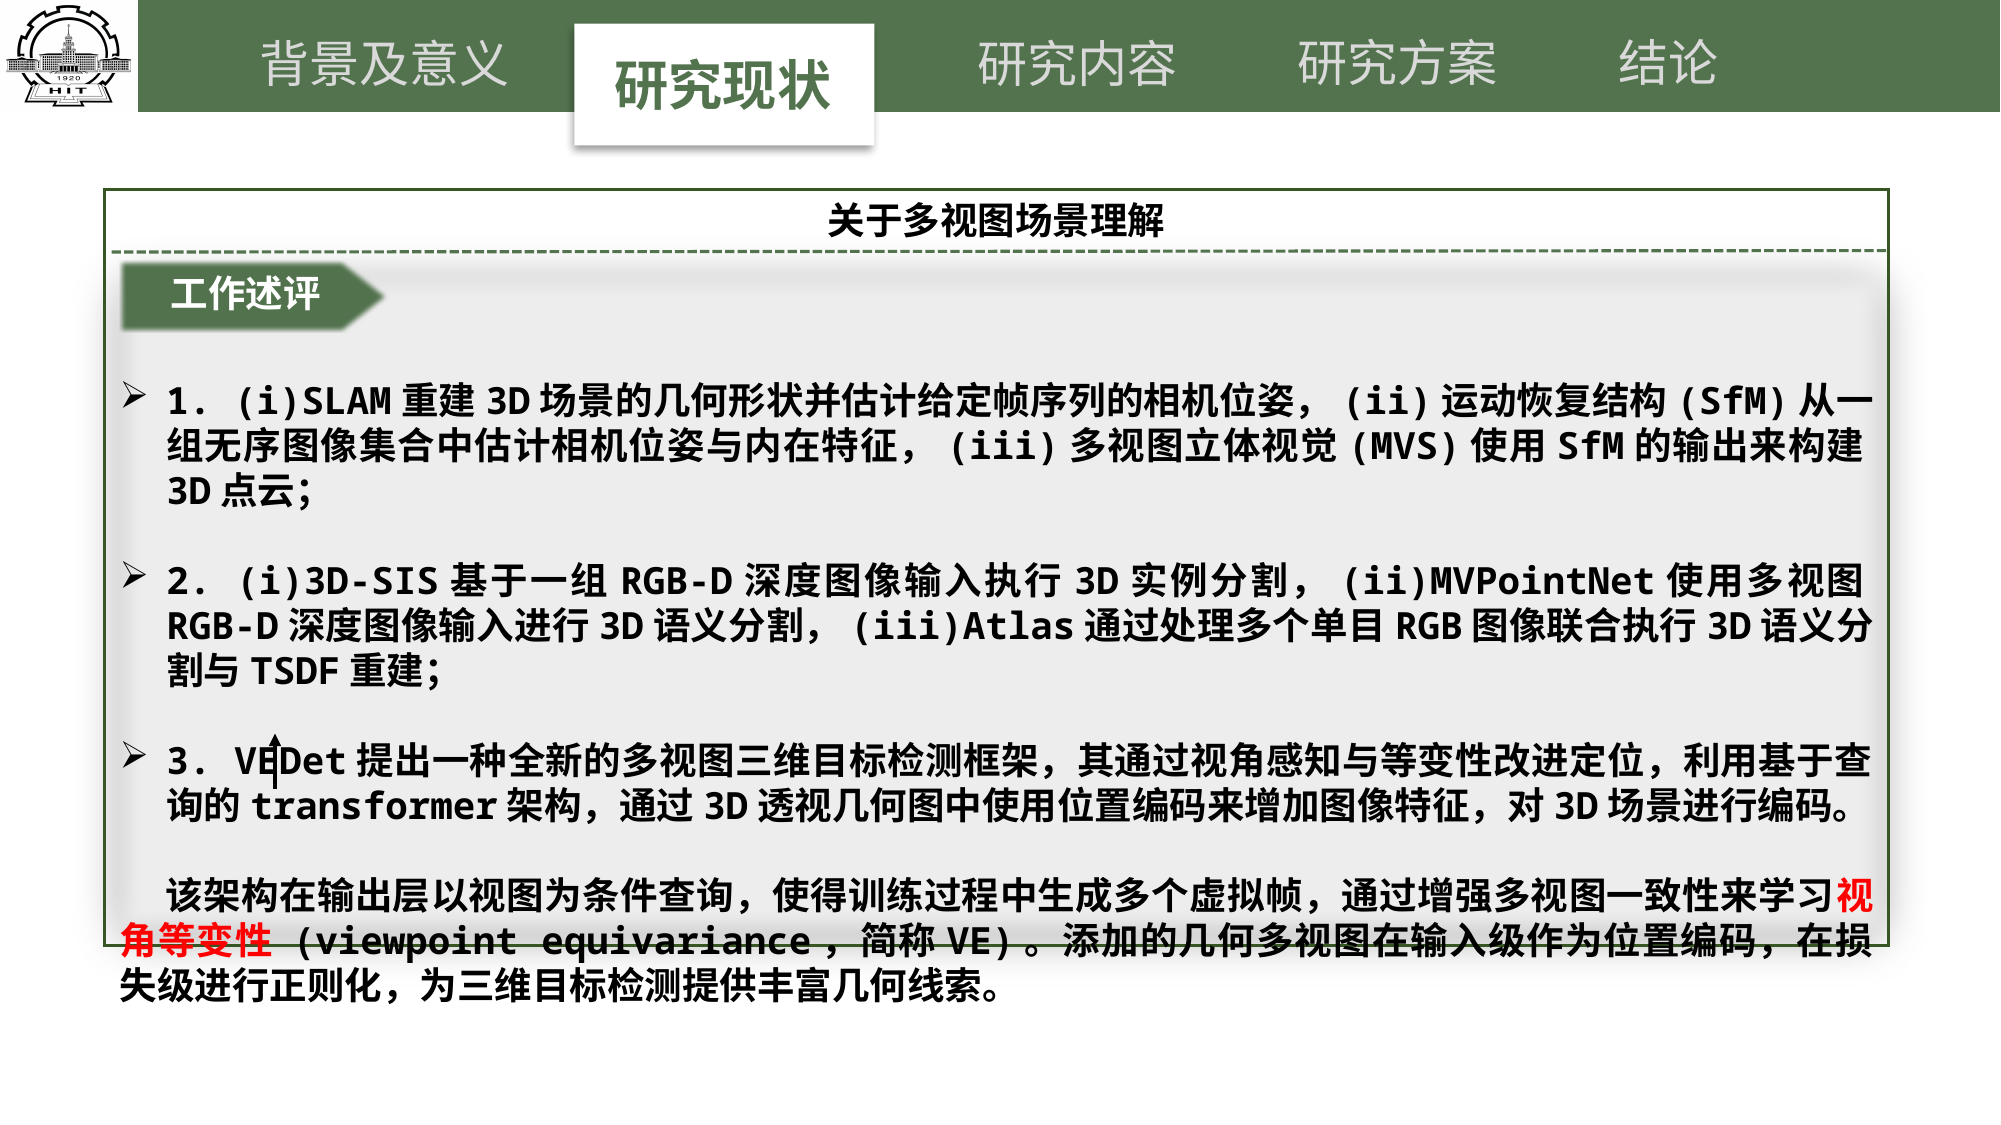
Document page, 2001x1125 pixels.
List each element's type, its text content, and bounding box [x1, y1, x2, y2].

text_box 关于多视图场景理解 1. (i)SLAM重建3D场景的几何形状并估计给定帧序列的相机位姿，(ii)运动恢复结构(SfM)从一组无序图像集合中估计相机位姿与内在特征，(iii)多视图立体视觉(MVS)使用SfM的输出来构建3D点云； 2. (i)3D-SIS基于一组RGB-D深度图像输入执行3D实例分割，(ii)MVPointNet使用多视图RGB-D深度图像输入进行3D语义分割，(iii)Atlas通过处理多个单目RGB图像联合执行3D语义分割与TSDF重建； 3. VEDet提出一种全新的多视图三维目标检测框架，其通过视角感知与等变性改进定位，利用基于查询的transformer架构，通过3D透视几何图中使用位置编码来增加图像特征，对3D场景进行编码。 该架构在输出层以视图为条件查询，使得训练过程中生成多个虚拟帧，通过增强多视图一致性来学习视角等变性 (viewpoint equivariance，简称VE)。添加的几何多视图在输入级作为位置编码，在损失级进行正则化，为三维目标检测提供丰富几何线索。 [104, 189, 1889, 946]
text_box 结论 [1603, 23, 1734, 99]
text_box 研究现状 [599, 44, 847, 124]
text_box 研究方案 [1282, 23, 1513, 99]
text_box [124, 265, 381, 329]
text_box 背景及意义 [244, 24, 524, 100]
picture [0, 0, 138, 112]
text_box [120, 261, 385, 332]
text_box 研究内容 [962, 24, 1193, 100]
text_box 工作述评 [155, 262, 333, 313]
text_box [573, 23, 875, 146]
